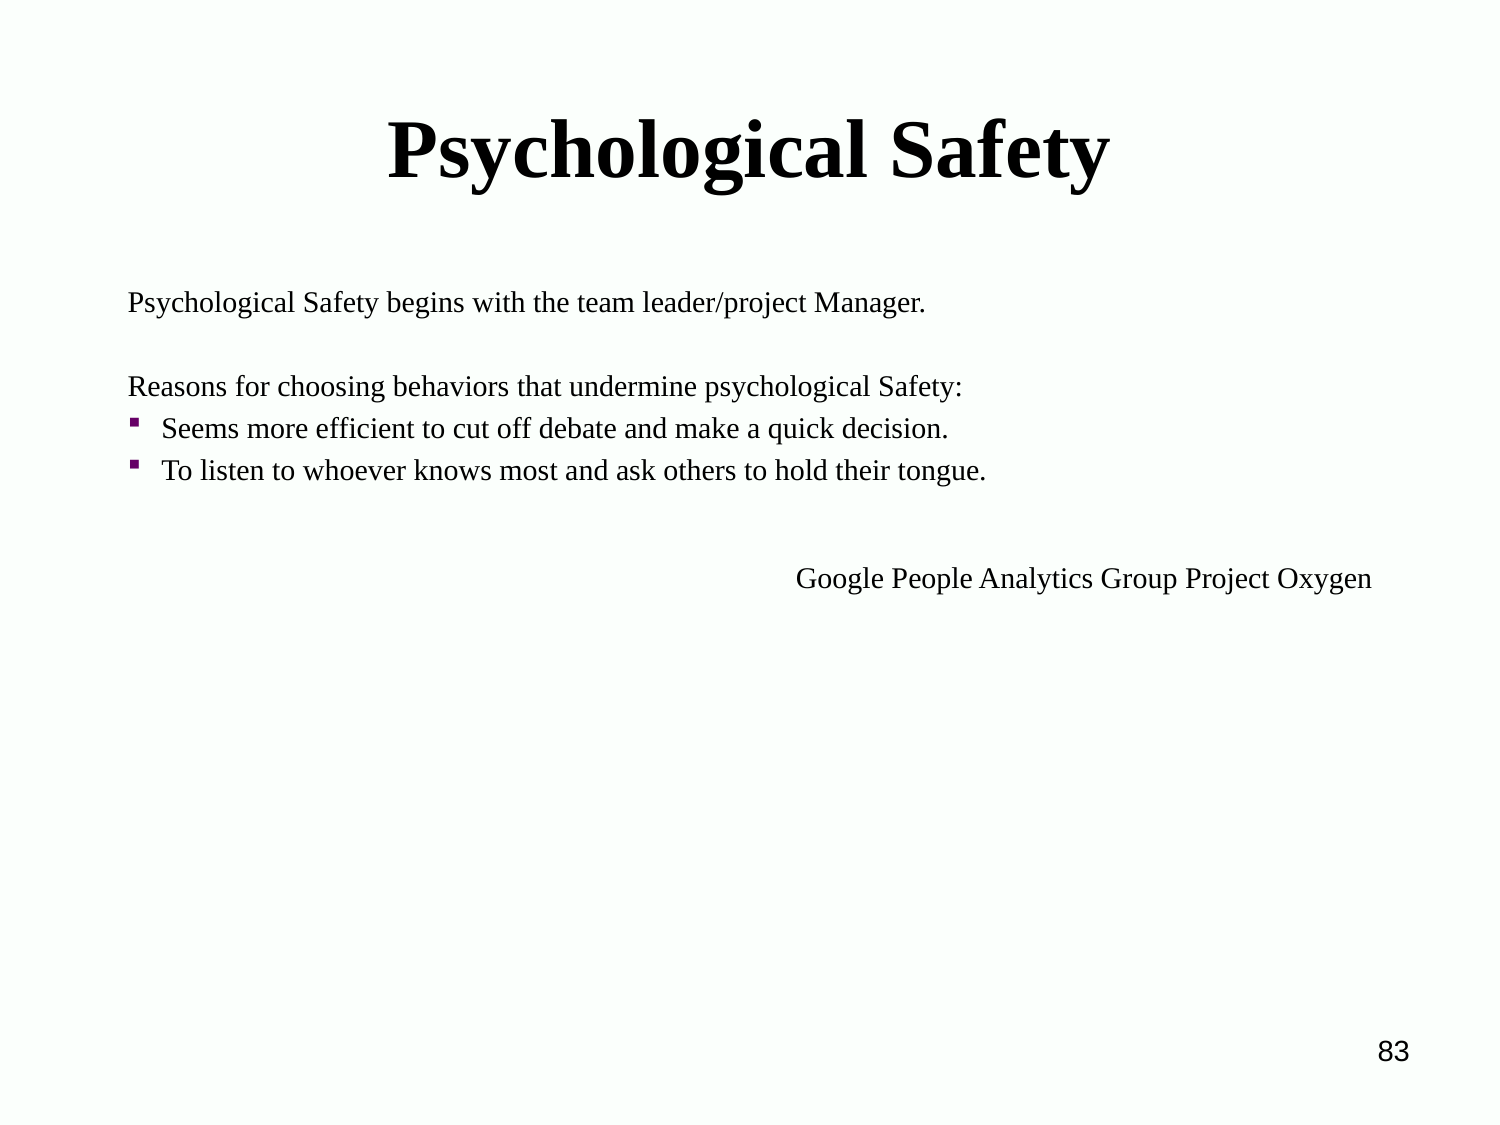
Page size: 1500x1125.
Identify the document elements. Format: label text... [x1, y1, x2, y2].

list Psychological Safety begins with the team leader/project Manager. Reasons for choosing behaviors that undermine psychological Safety: Seems more efficient to cut off debate and make a quick decision. To listen to whoever knows most and ask others to hold their tongue. Google People Analytics Group Project Oxygen [112, 275, 1388, 950]
slide_number 83 [1250, 1024, 1425, 1103]
title Psychological Safety [112, 99, 1388, 275]
